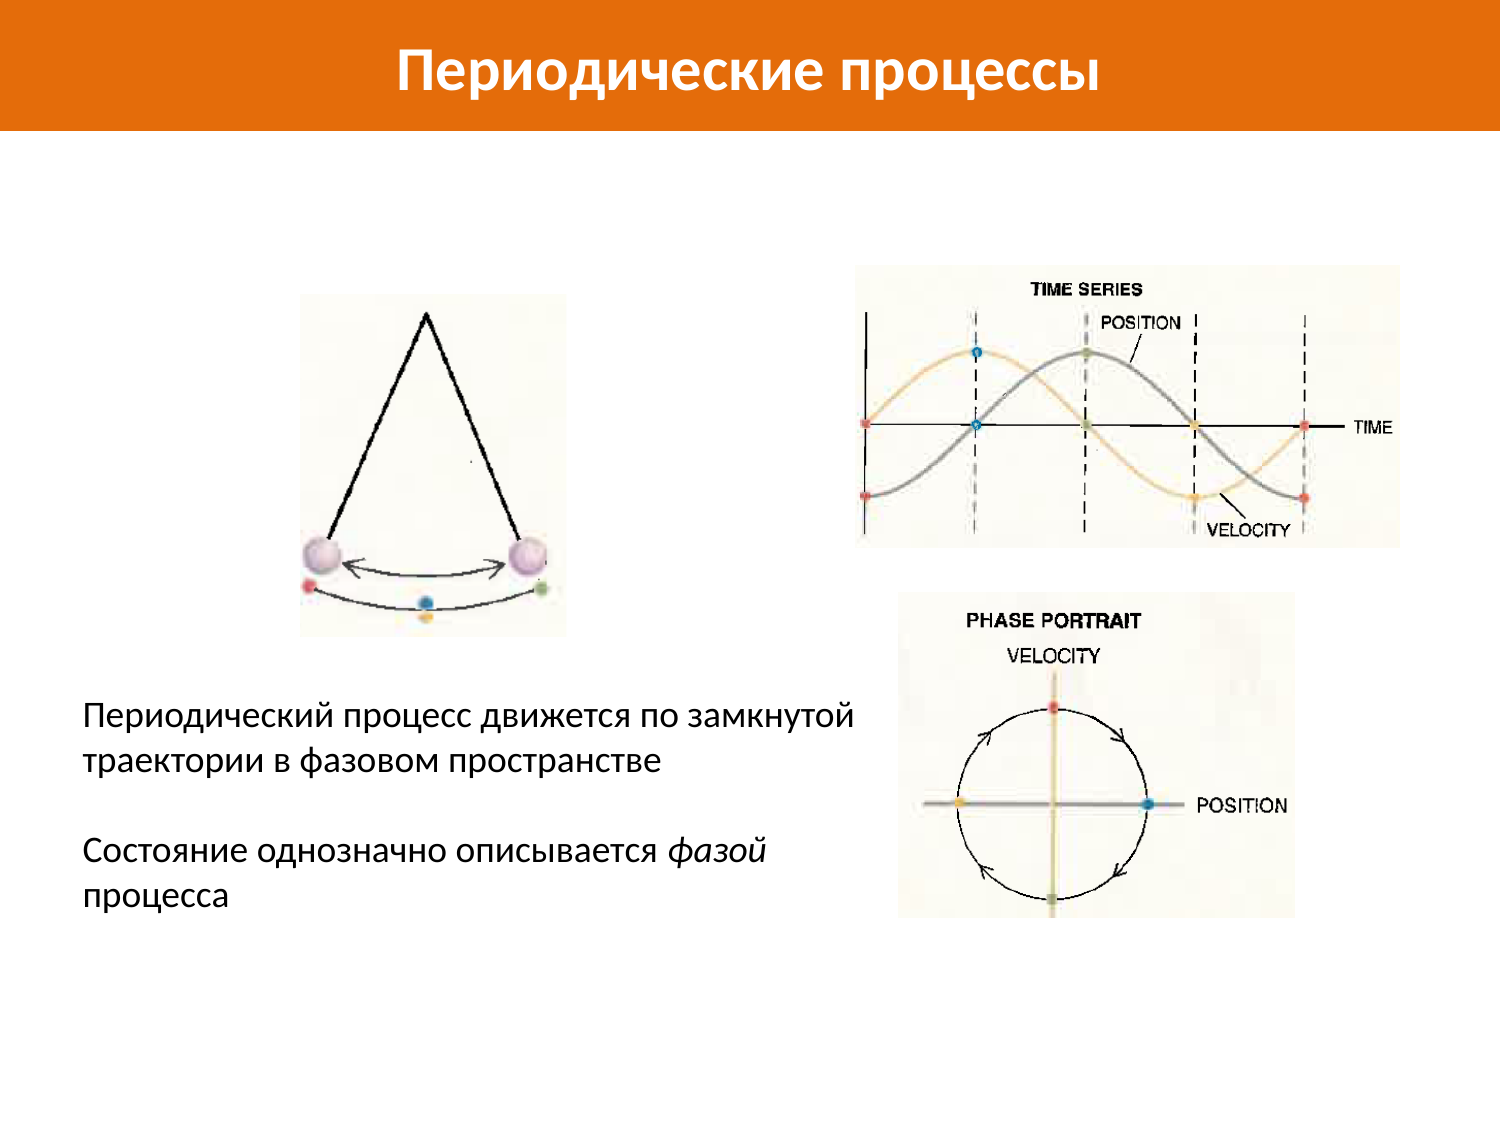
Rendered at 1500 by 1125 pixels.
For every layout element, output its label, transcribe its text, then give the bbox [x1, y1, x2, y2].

picture [897, 592, 1296, 918]
text_box Периодический процесс движется по замкнутой траектории в фазовом пространстве Состояние однозначно описывается фазой процесса [67, 682, 877, 923]
title Периодические процессы [0, 0, 1500, 131]
picture [299, 294, 567, 638]
picture [855, 265, 1400, 549]
